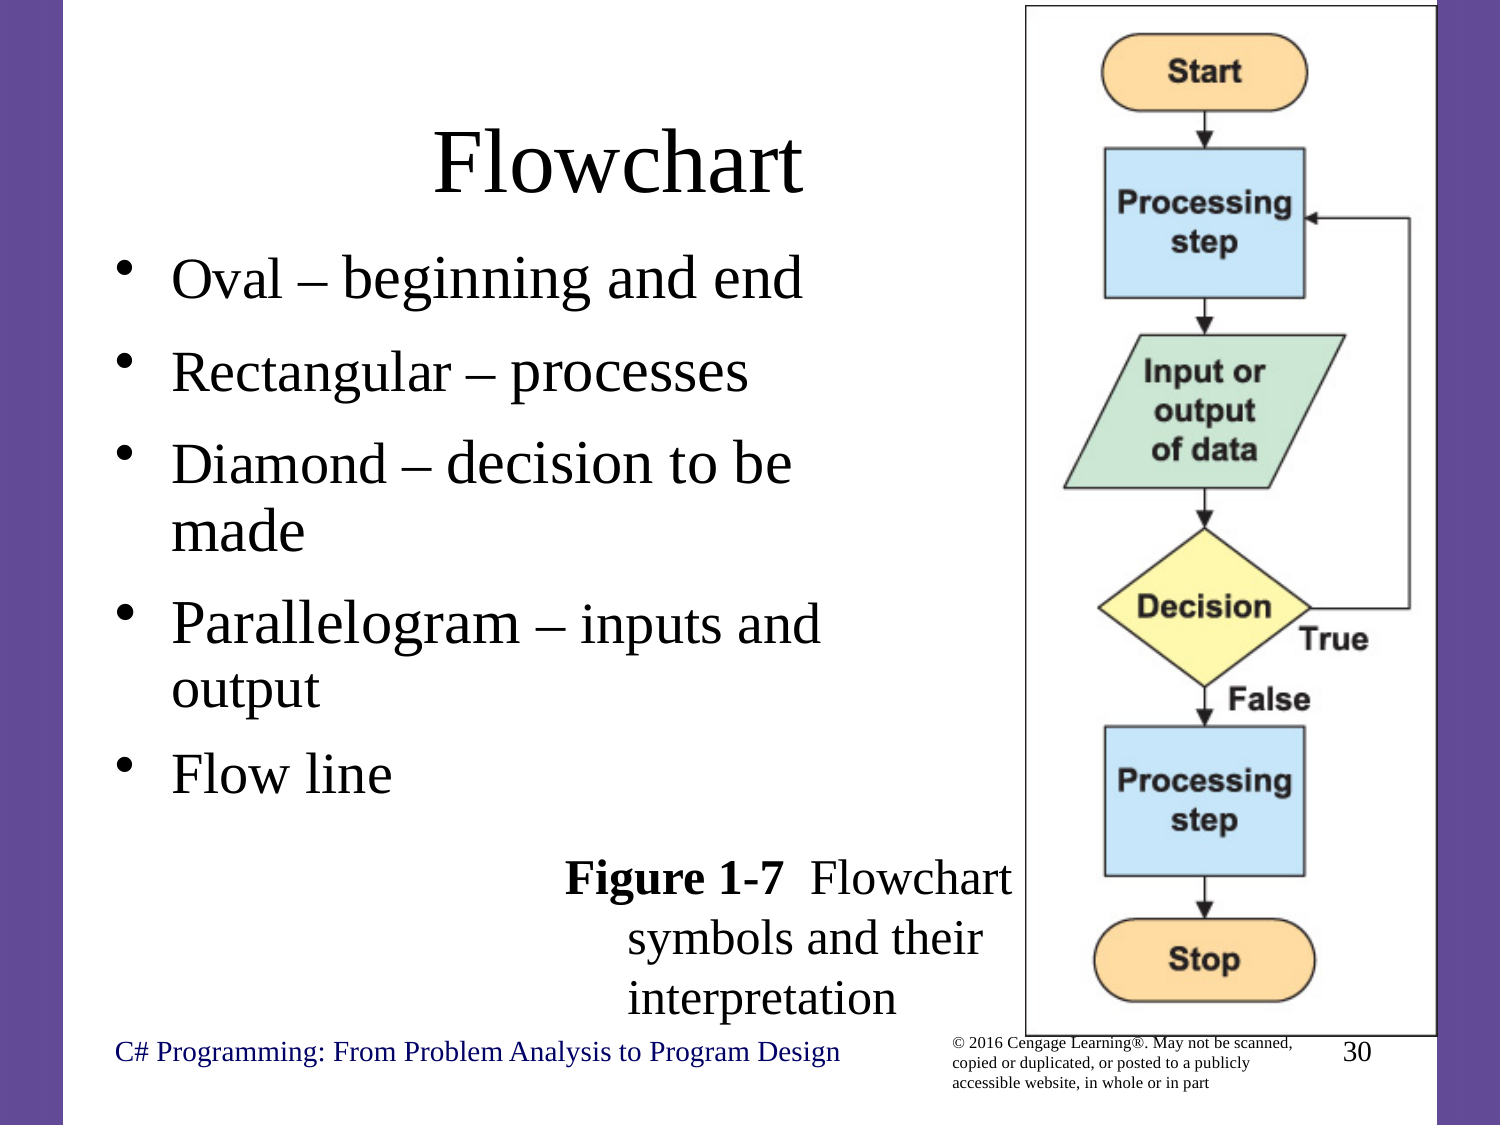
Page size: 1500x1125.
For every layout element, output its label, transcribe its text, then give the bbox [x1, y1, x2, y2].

picture [1024, 0, 1500, 1125]
footer C# Programming: From Problem Analysis to Program Design [99, 1024, 988, 1101]
slide_number 30 [1074, 1046, 1388, 1101]
picture [0, 0, 63, 1125]
text_box Figure 1-7 Flowchart symbols and their interpretation [549, 836, 1019, 1032]
text_box Oval – beginning and end Rectangular – processes Diamond – decision to be made Parallelogram – inputs and output Flow line [99, 237, 888, 963]
title Flowchart [112, 62, 1019, 250]
